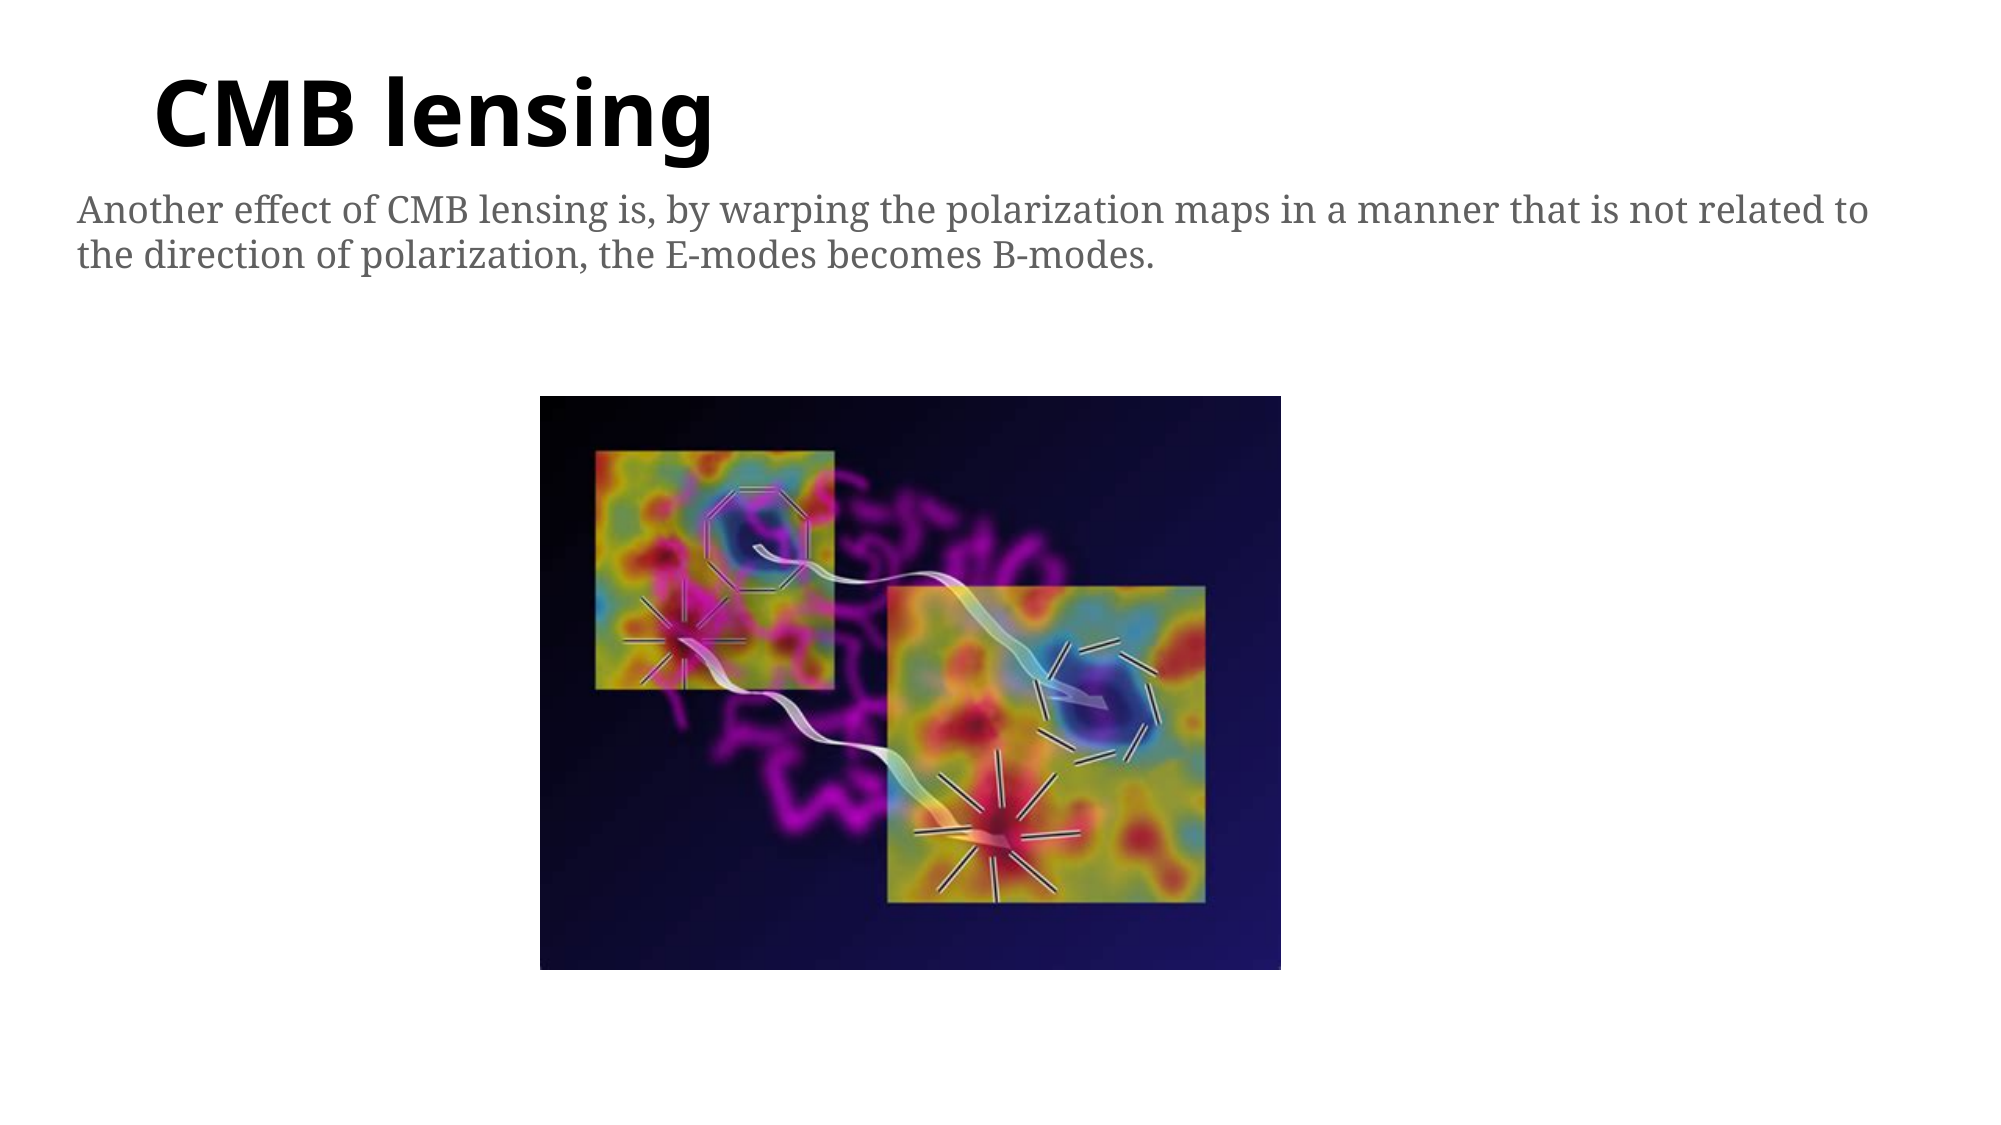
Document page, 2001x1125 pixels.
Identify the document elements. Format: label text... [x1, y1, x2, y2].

picture [540, 396, 1281, 970]
text_box CMB lensing [137, 59, 1863, 179]
text_box Another effect of CMB lensing is, by warping the polarization maps in a manner that is not related to the direction of polarization, the E-modes becomes B-modes. [62, 179, 1933, 284]
